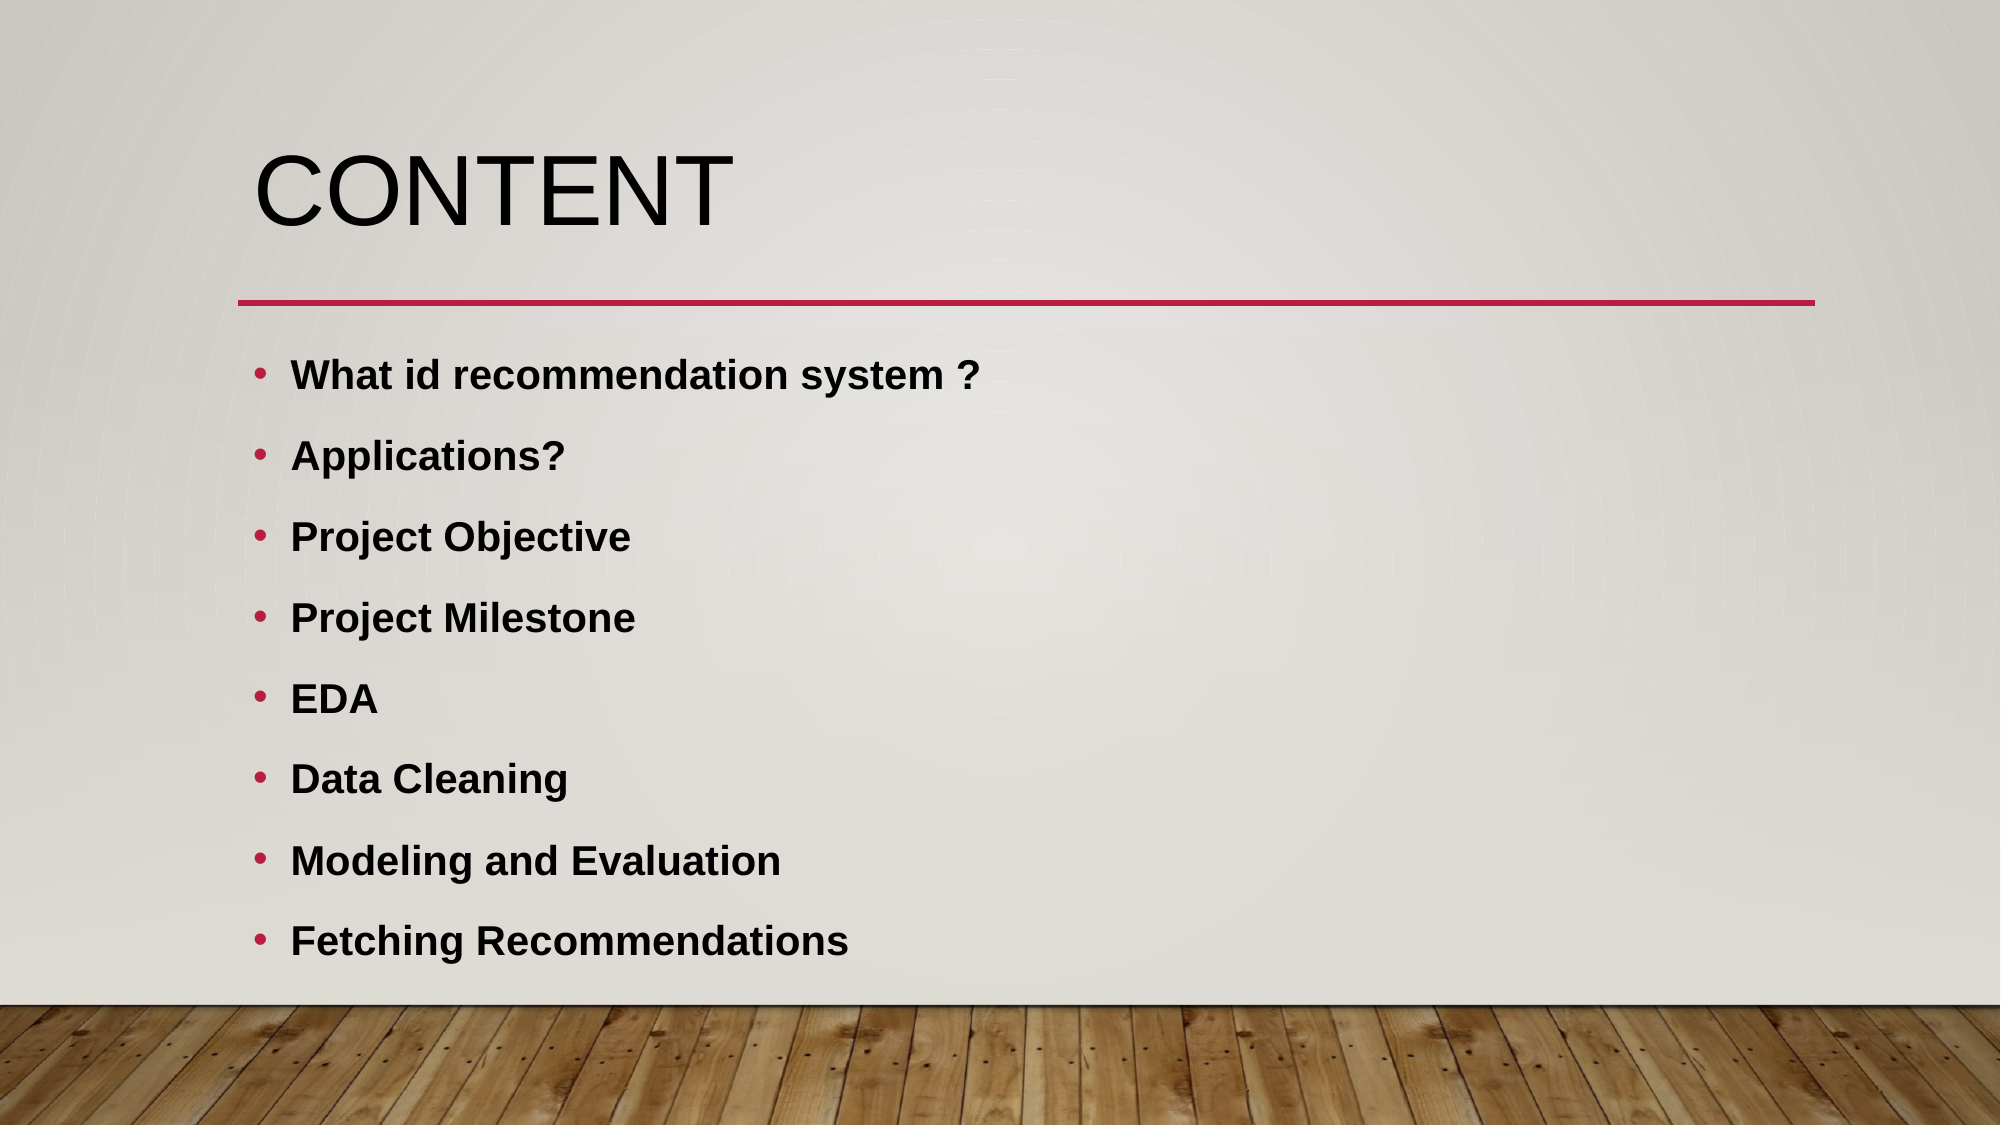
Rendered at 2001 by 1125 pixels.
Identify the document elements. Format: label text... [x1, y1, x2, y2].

picture [0, 1005, 2000, 1125]
list What id recommendation system ? Applications? Project Objective Project Milestone EDA Data Cleaning Modeling and Evaluation Fetching Recommendations [238, 330, 1814, 897]
title content [238, 131, 1814, 305]
